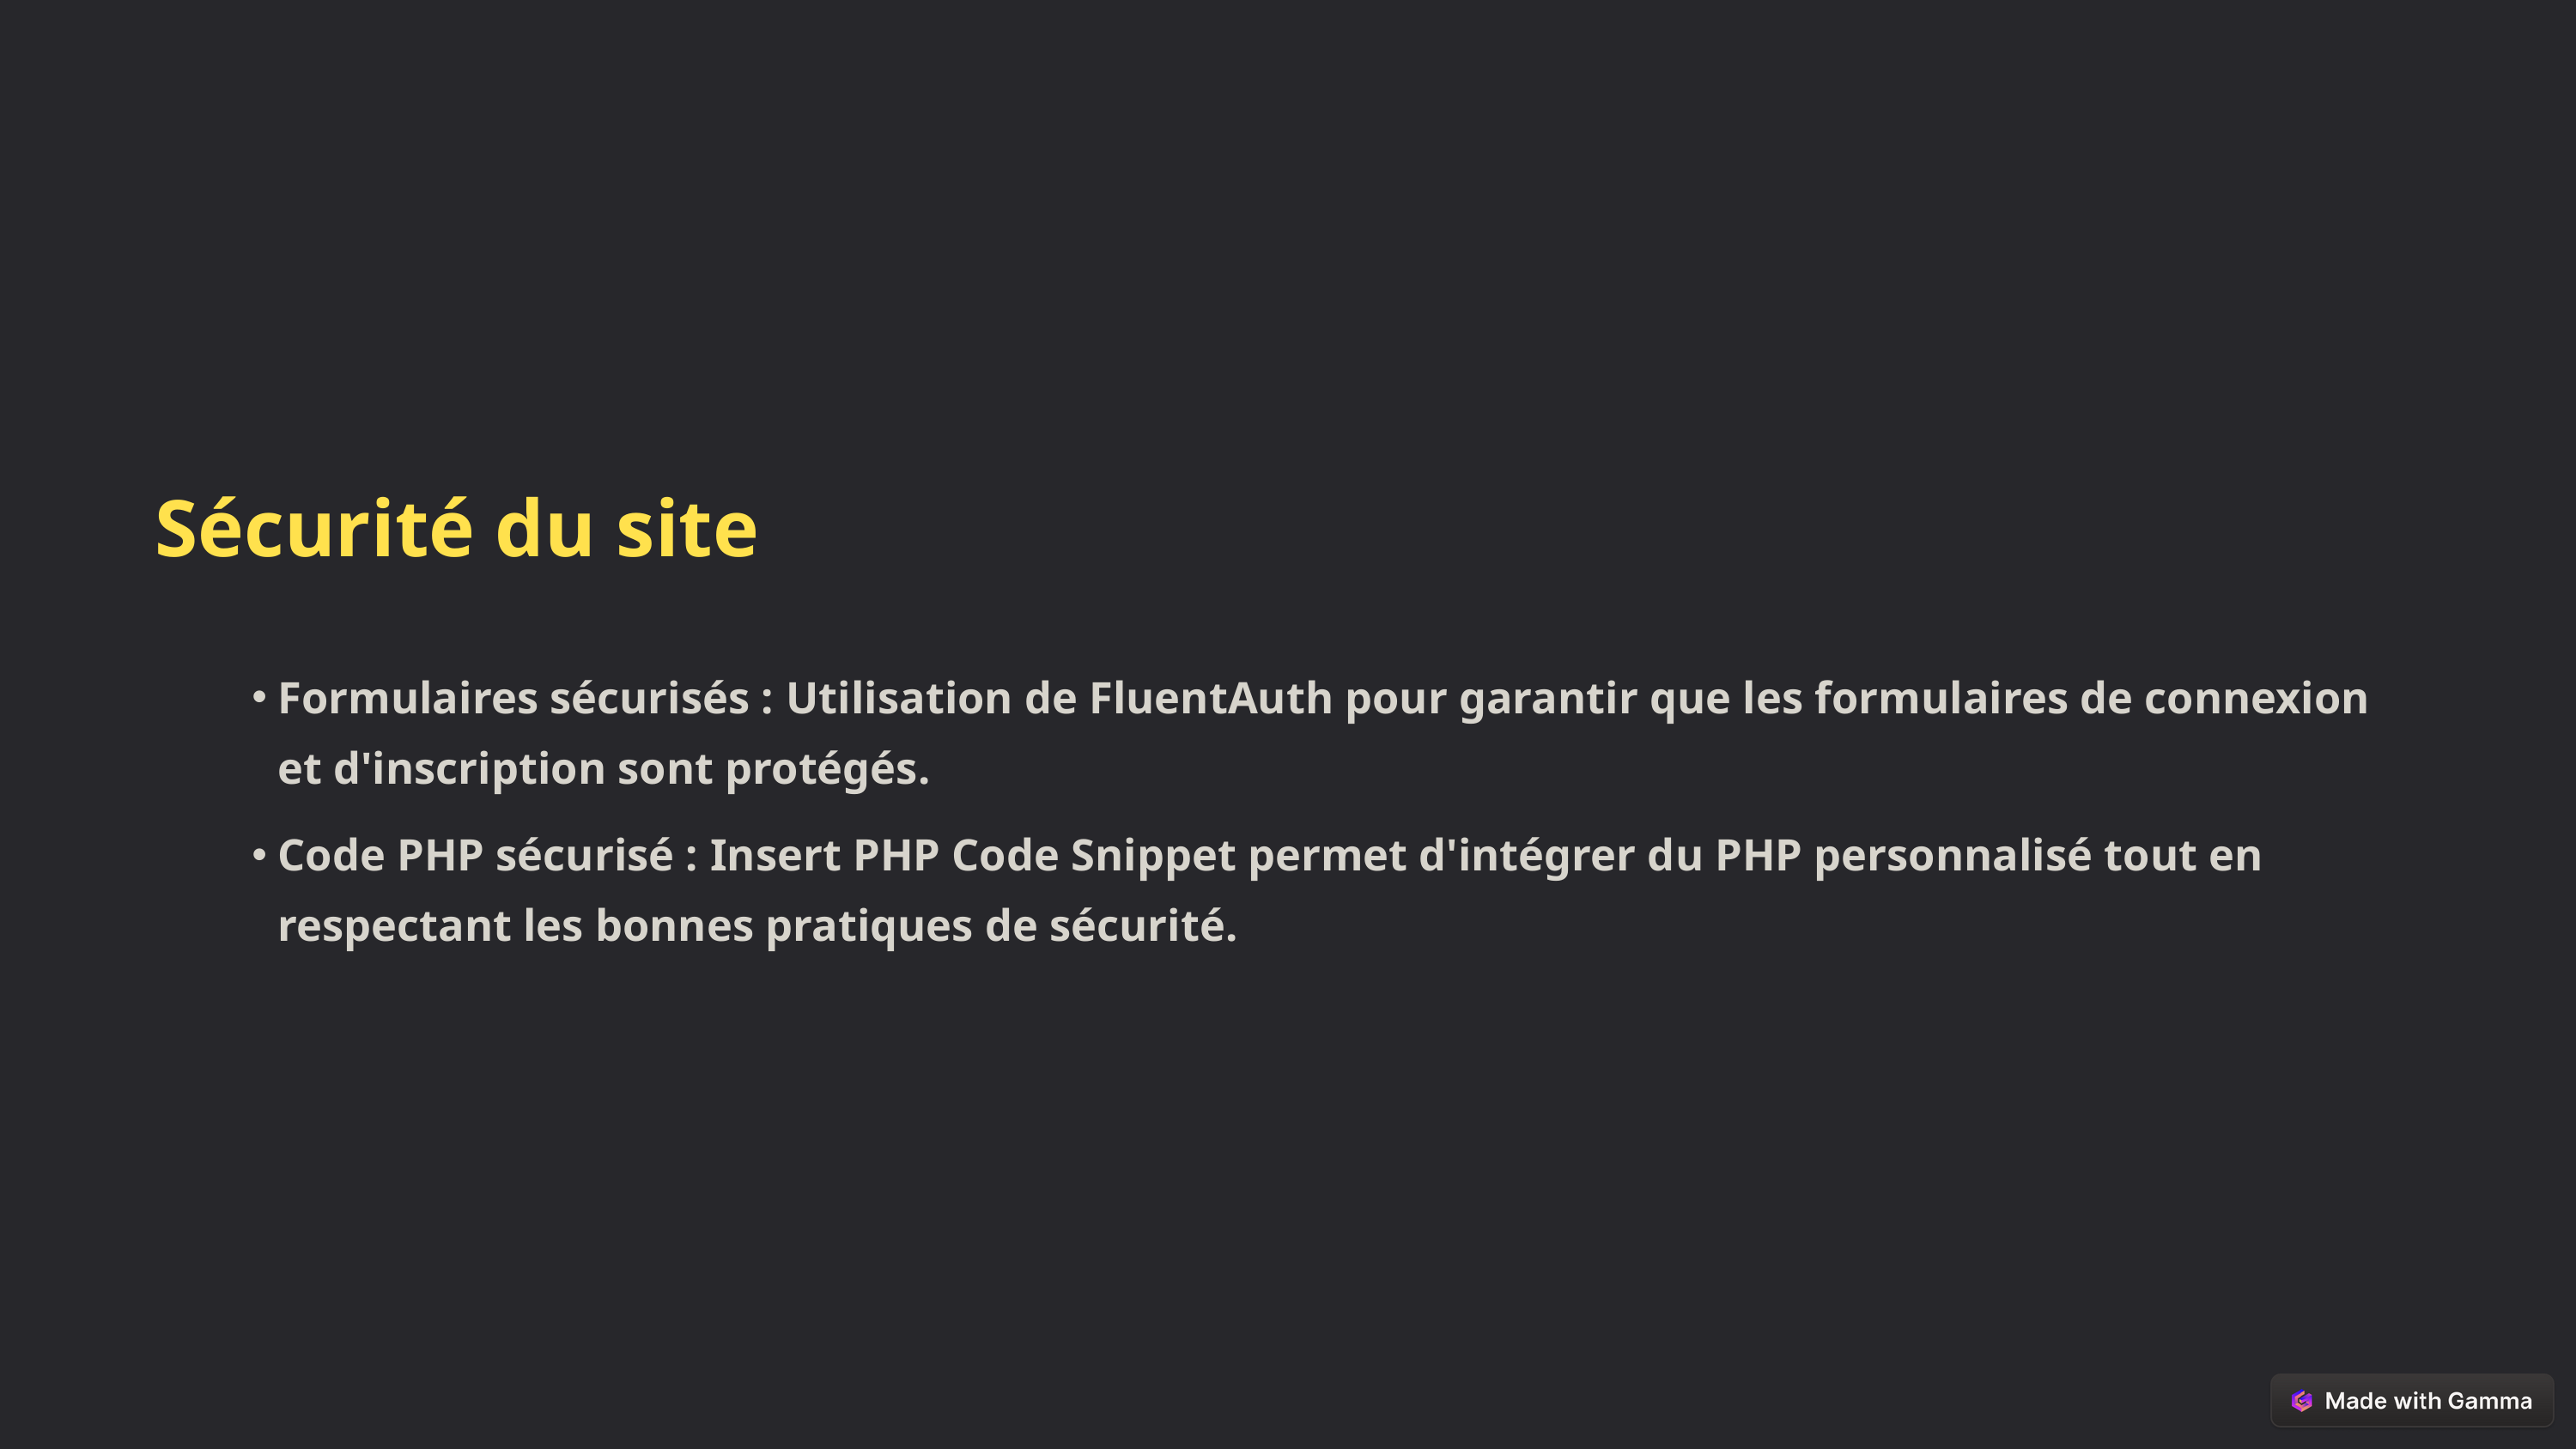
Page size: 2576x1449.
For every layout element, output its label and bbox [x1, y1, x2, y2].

text_box [0, 0, 2576, 1449]
